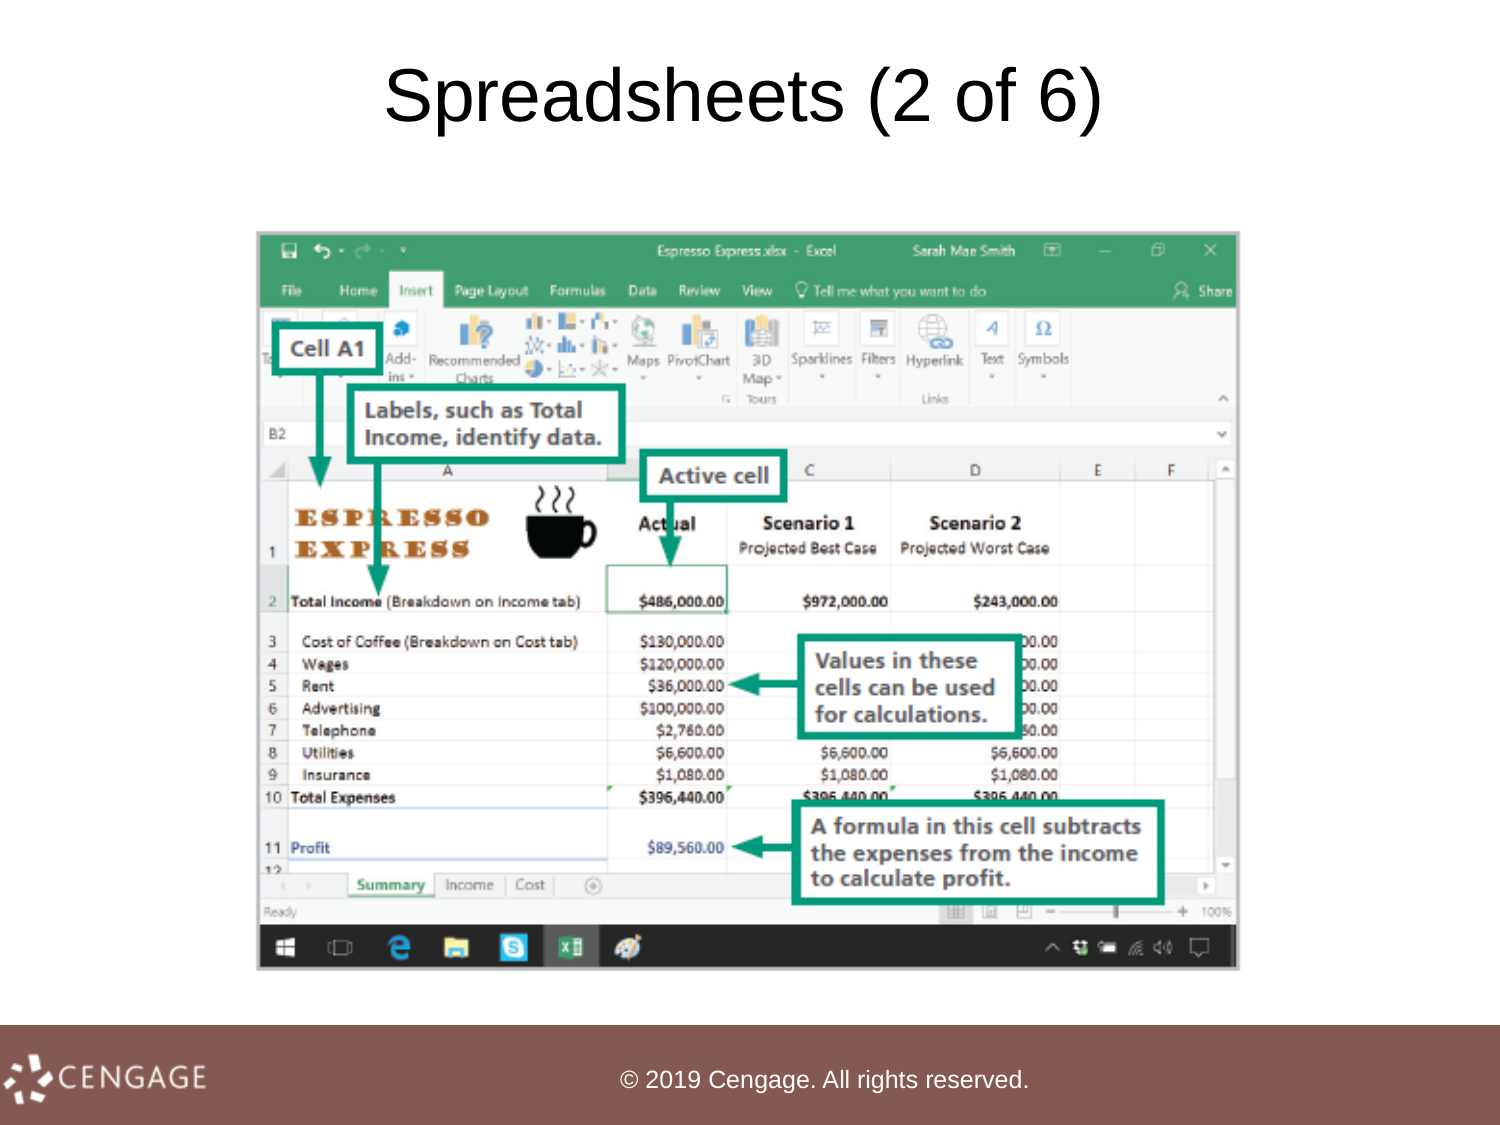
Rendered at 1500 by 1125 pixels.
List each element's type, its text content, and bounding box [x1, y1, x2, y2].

picture [0, 1051, 211, 1106]
title Spreadsheets (2 of 6) [85, 25, 1403, 159]
picture [249, 222, 1251, 978]
